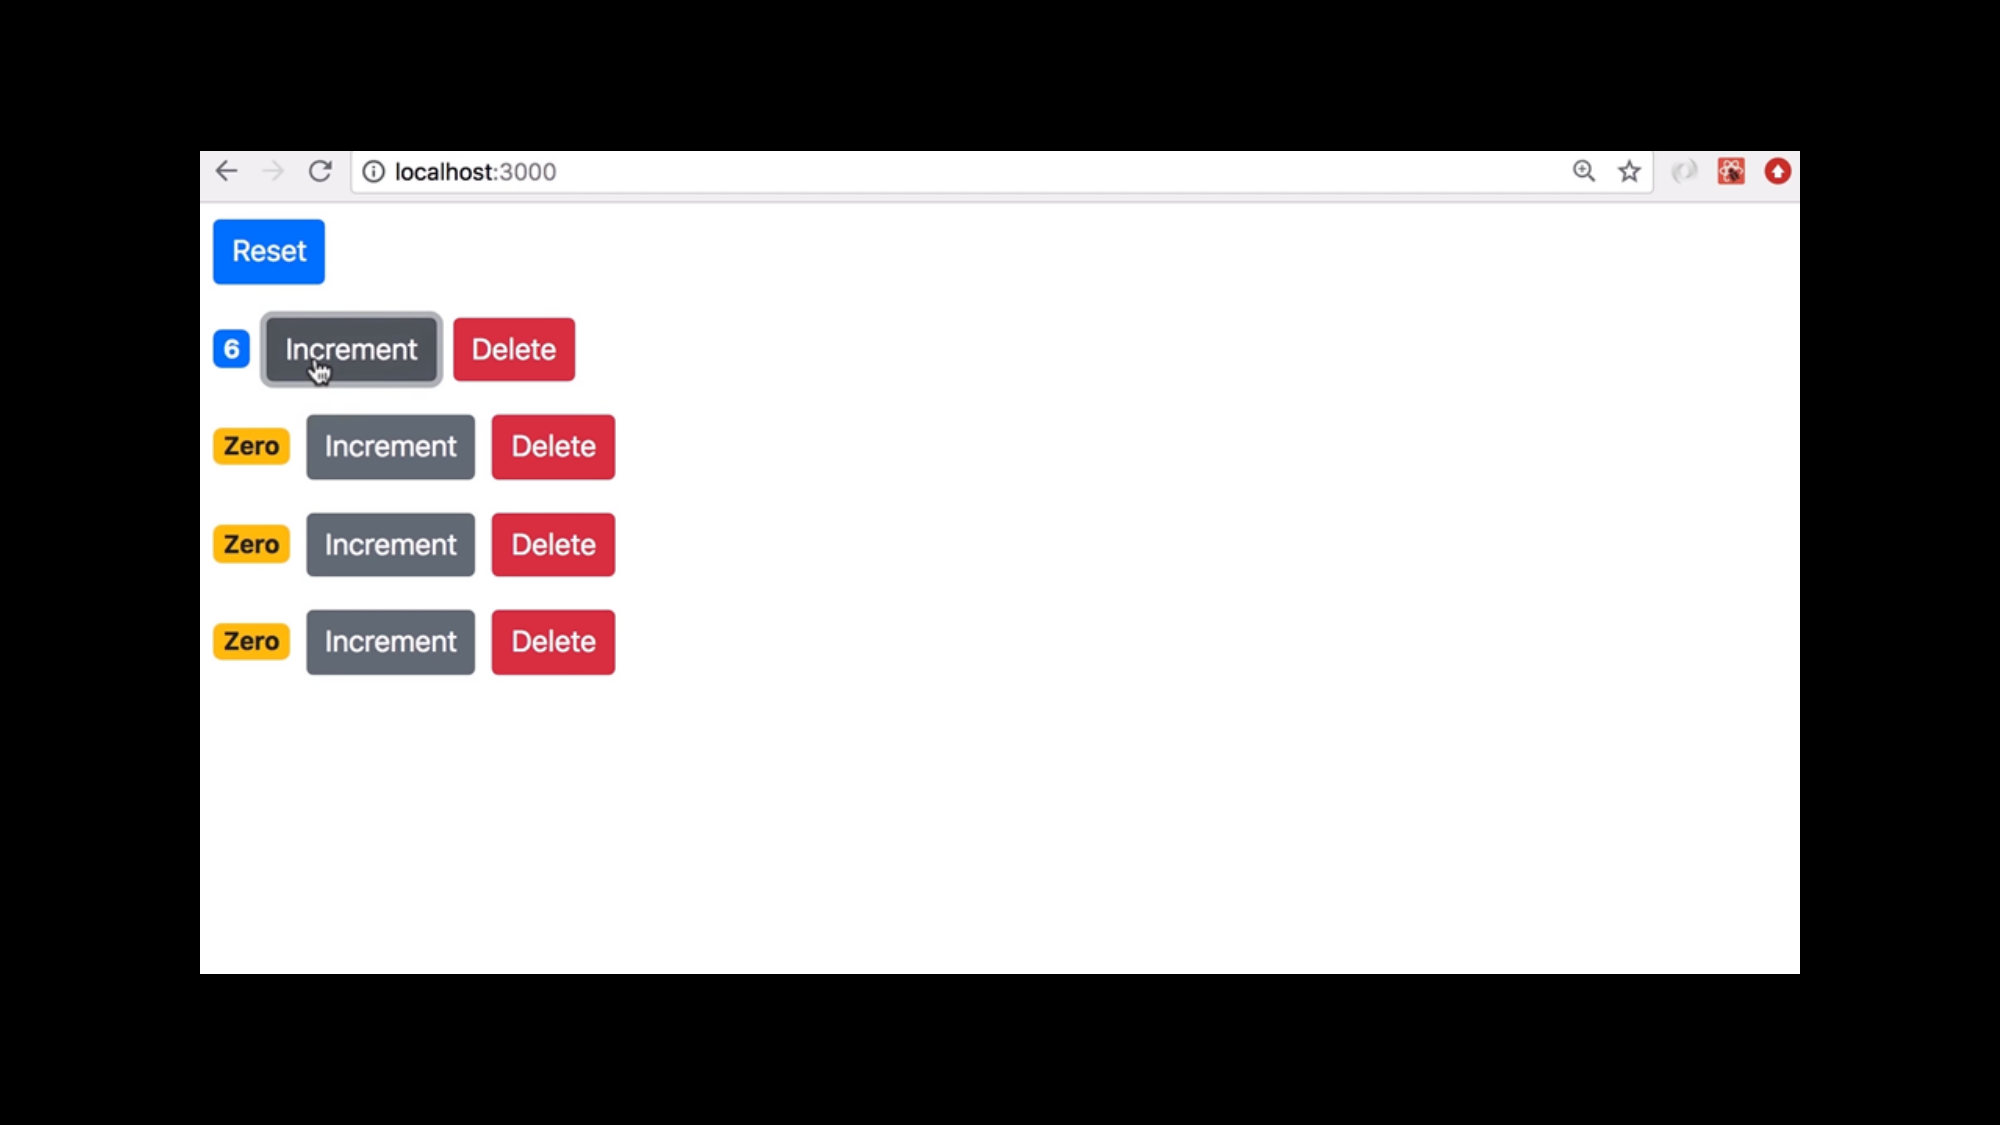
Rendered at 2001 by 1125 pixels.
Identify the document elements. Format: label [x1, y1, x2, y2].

picture [200, 151, 1800, 974]
